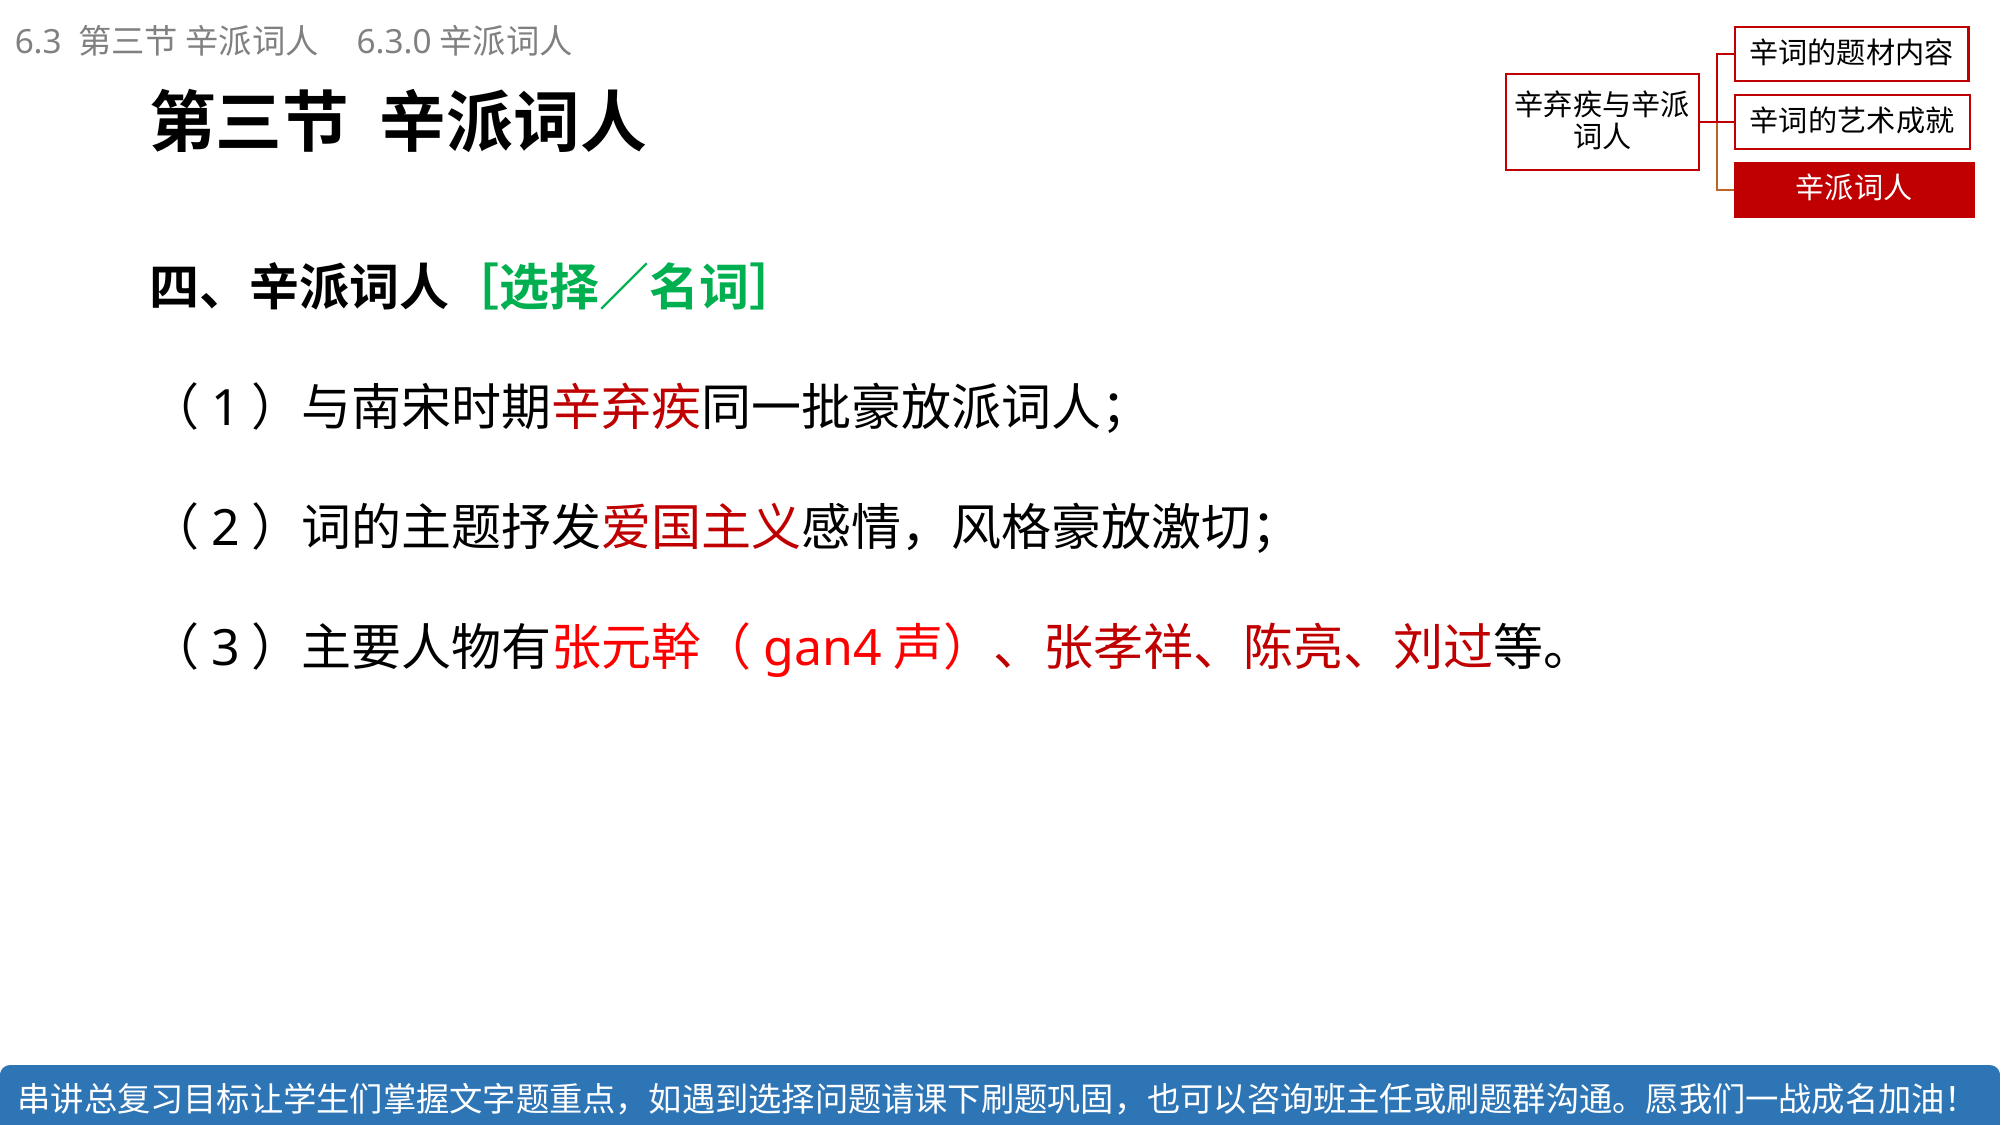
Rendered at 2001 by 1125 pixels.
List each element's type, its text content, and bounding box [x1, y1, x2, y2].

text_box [1479, 0, 2000, 265]
text_box 四、辛派词人［选择／名词］ （1）与南宋时期辛弃疾同一批豪放派词人； （2）词的主题抒发爱国主义感情，风格豪放激切； （3）主要人物有张元幹（gan4声）、张孝祥、陈亮、刘过等。 [134, 187, 1914, 683]
text_box 6.3 第三节 辛派词人 6.3.0辛派词人 [0, 13, 707, 68]
text_box 第三节 辛派词人 [134, 72, 1043, 167]
